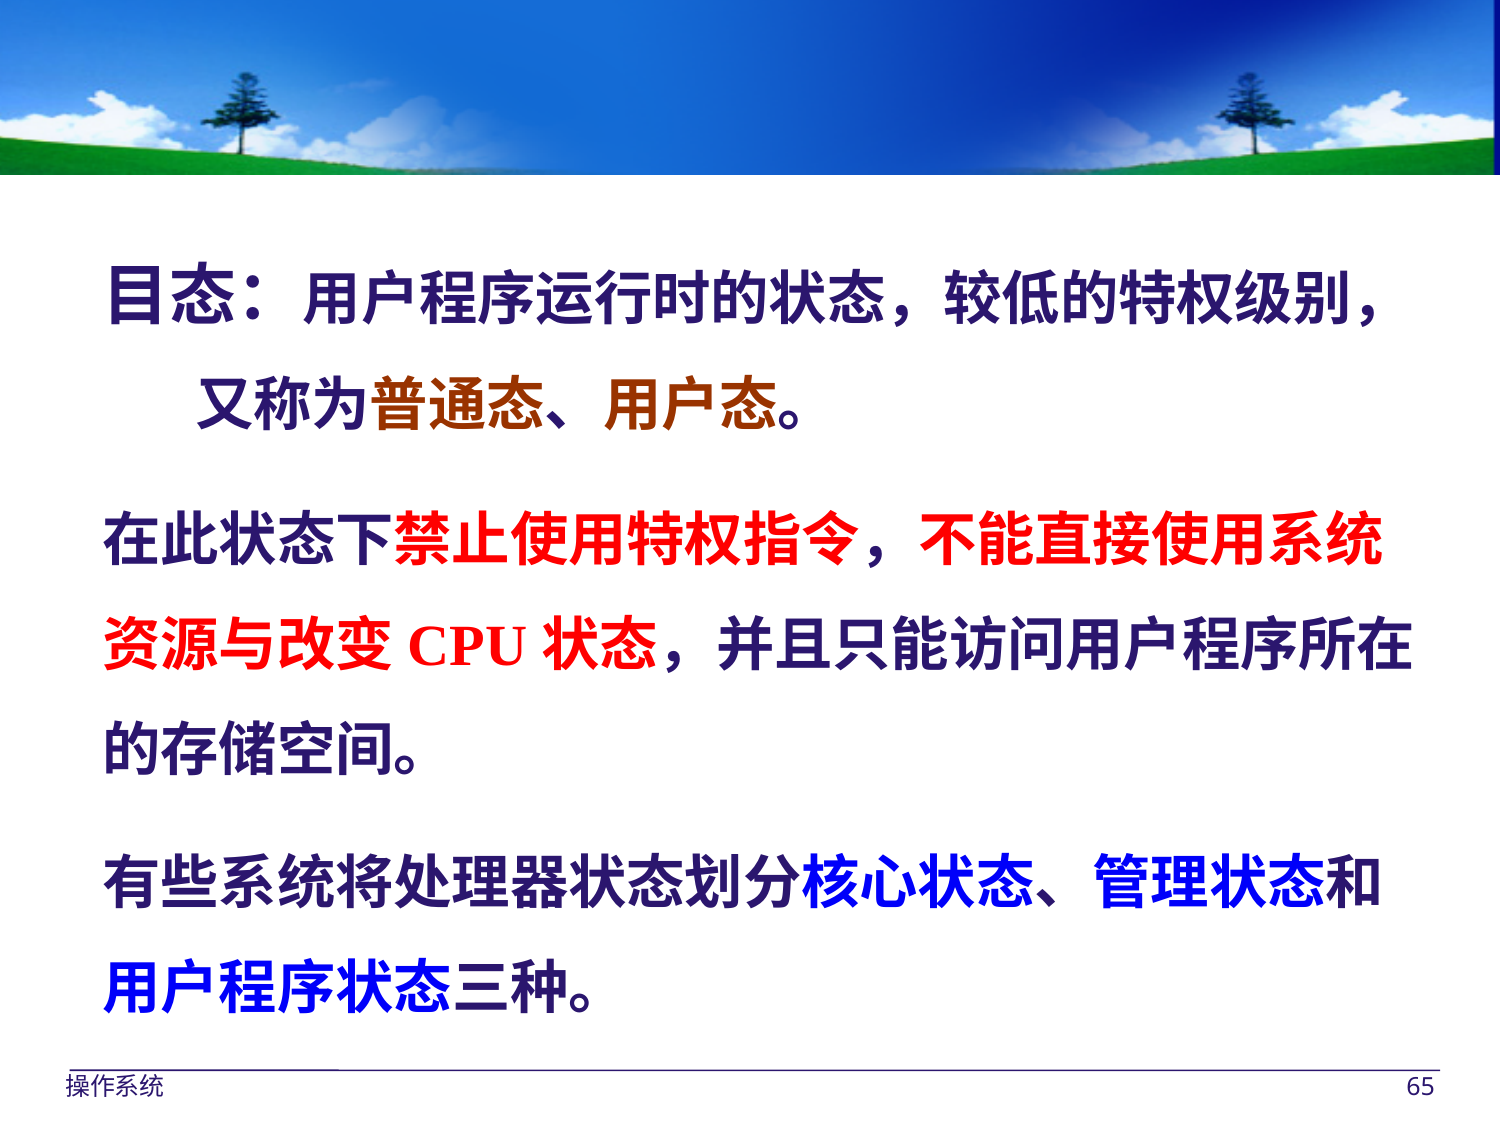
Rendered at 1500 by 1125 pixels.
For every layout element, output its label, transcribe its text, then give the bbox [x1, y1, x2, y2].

text_box 目态：用户程序运行时的状态，较低的特权级别， 又称为普通态、用户态。 在此状态下禁止使用特权指令，不能直接使用系统 资源与改变CPU状态，并且只能访问用户程序所在 的存储空间。 有些系统将处理器状态划分核心状态、管理状态和 用户程序状态三种。 [87, 205, 1431, 1028]
footer 65 [974, 1062, 1451, 1116]
picture [0, 0, 1500, 175]
slide_number 操作系统 [49, 1062, 401, 1116]
